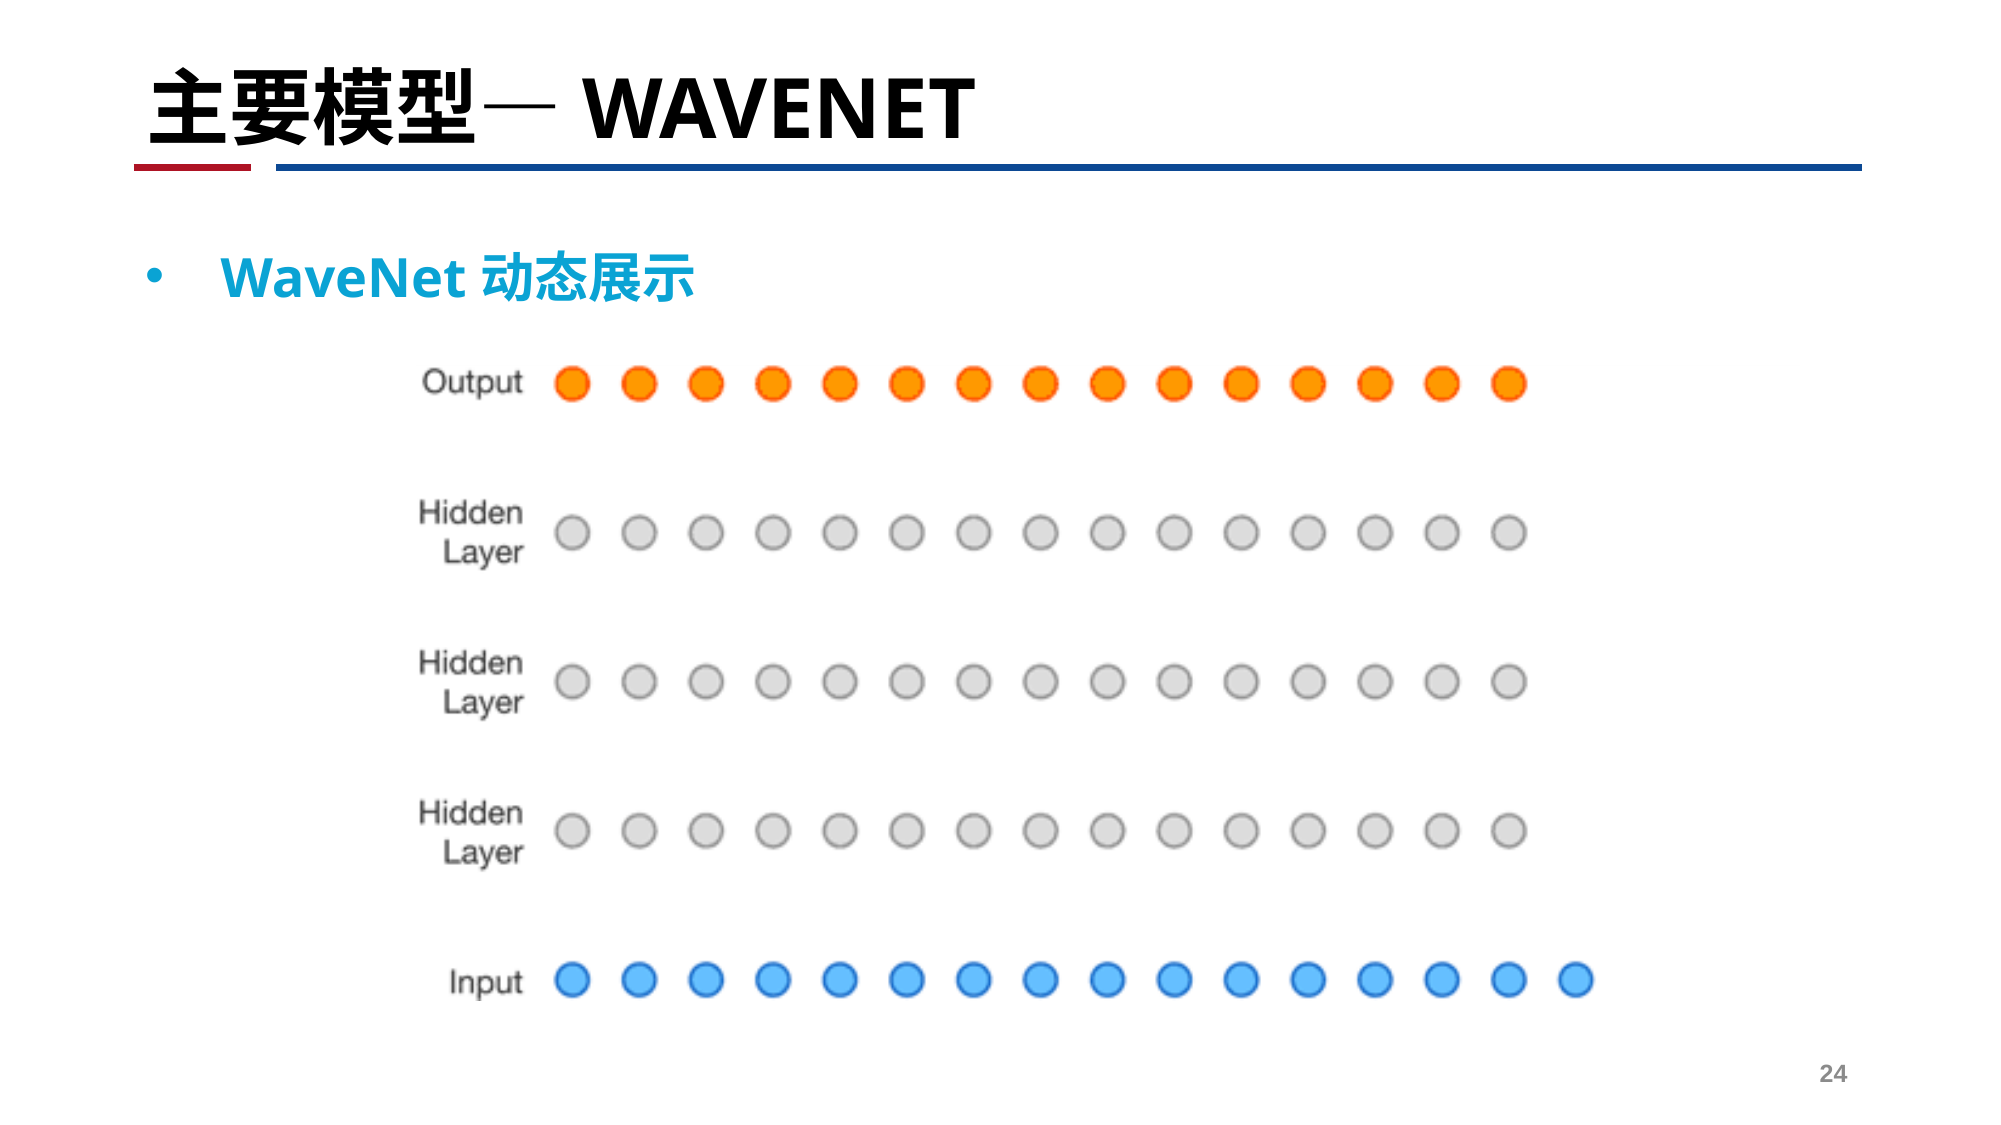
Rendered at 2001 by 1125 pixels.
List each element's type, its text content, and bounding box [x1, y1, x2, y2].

title 主要模型—WAVENET [130, 0, 1885, 163]
picture [416, 364, 1800, 1001]
slide_number 24 [1412, 1042, 1863, 1103]
text_box WaveNet动态展示 [130, 202, 750, 316]
